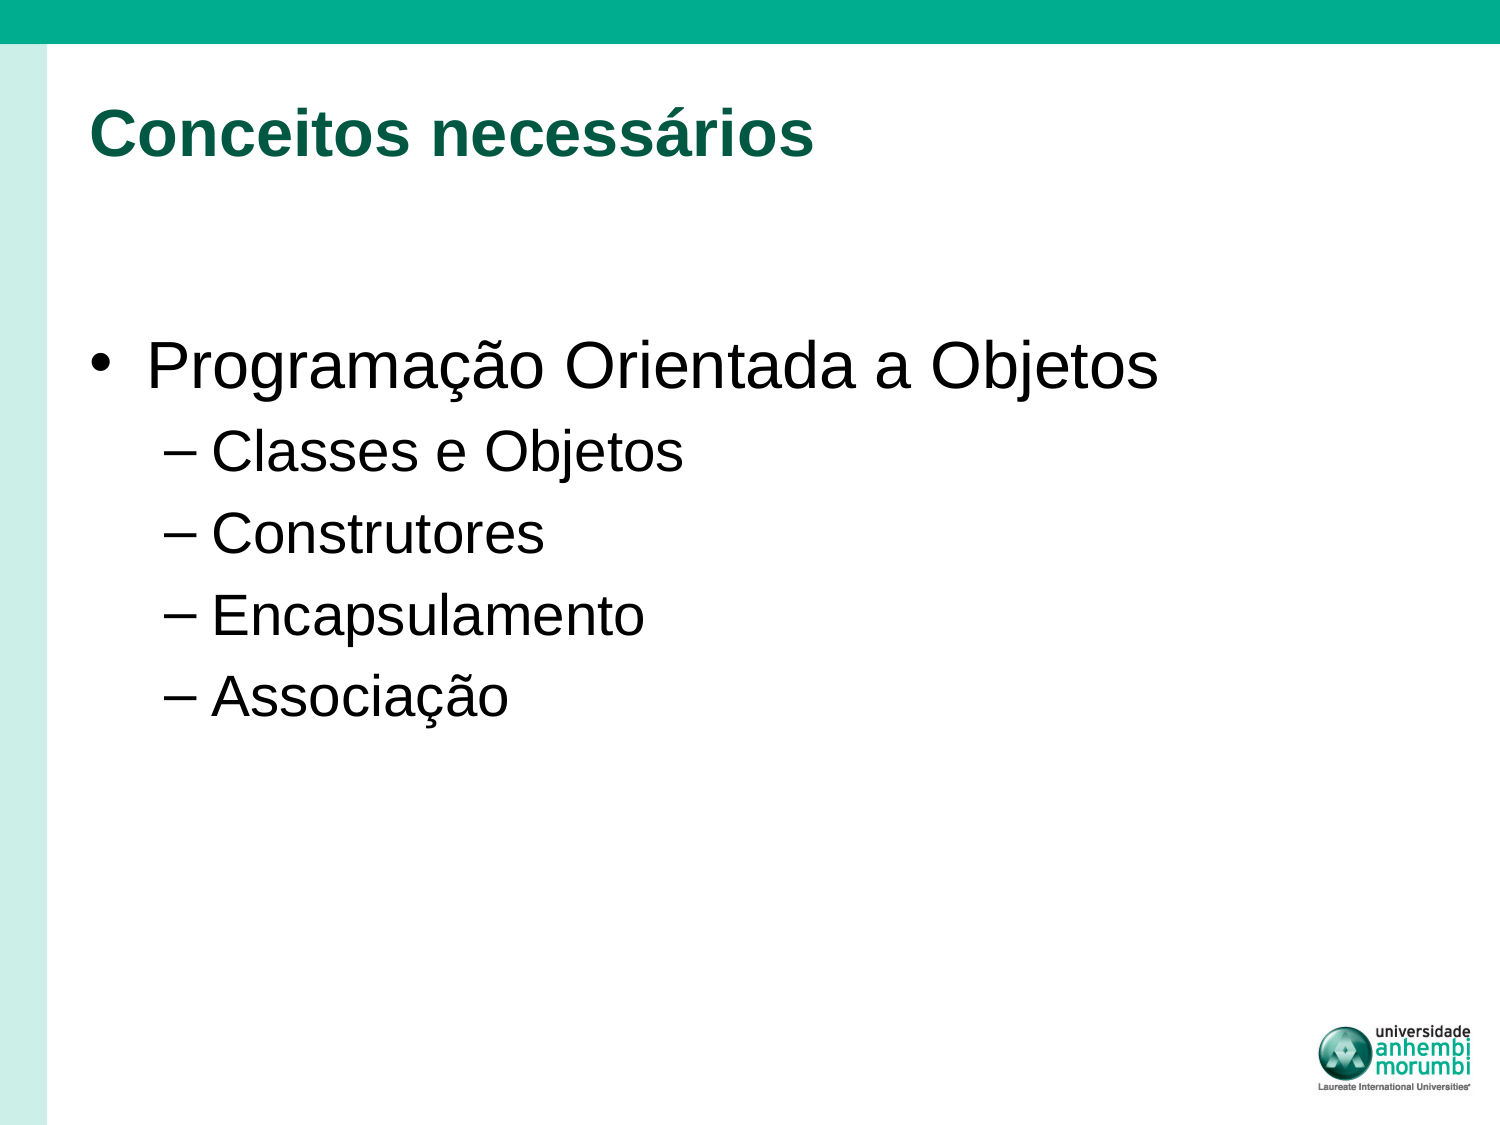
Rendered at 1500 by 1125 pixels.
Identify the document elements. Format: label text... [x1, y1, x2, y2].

list Programação Orientada a Objetos Classes e Objetos Construtores Encapsulamento Associação [75, 314, 1425, 1008]
title Conceitos necessários [75, 82, 1425, 233]
picture [0, 0, 1500, 1125]
